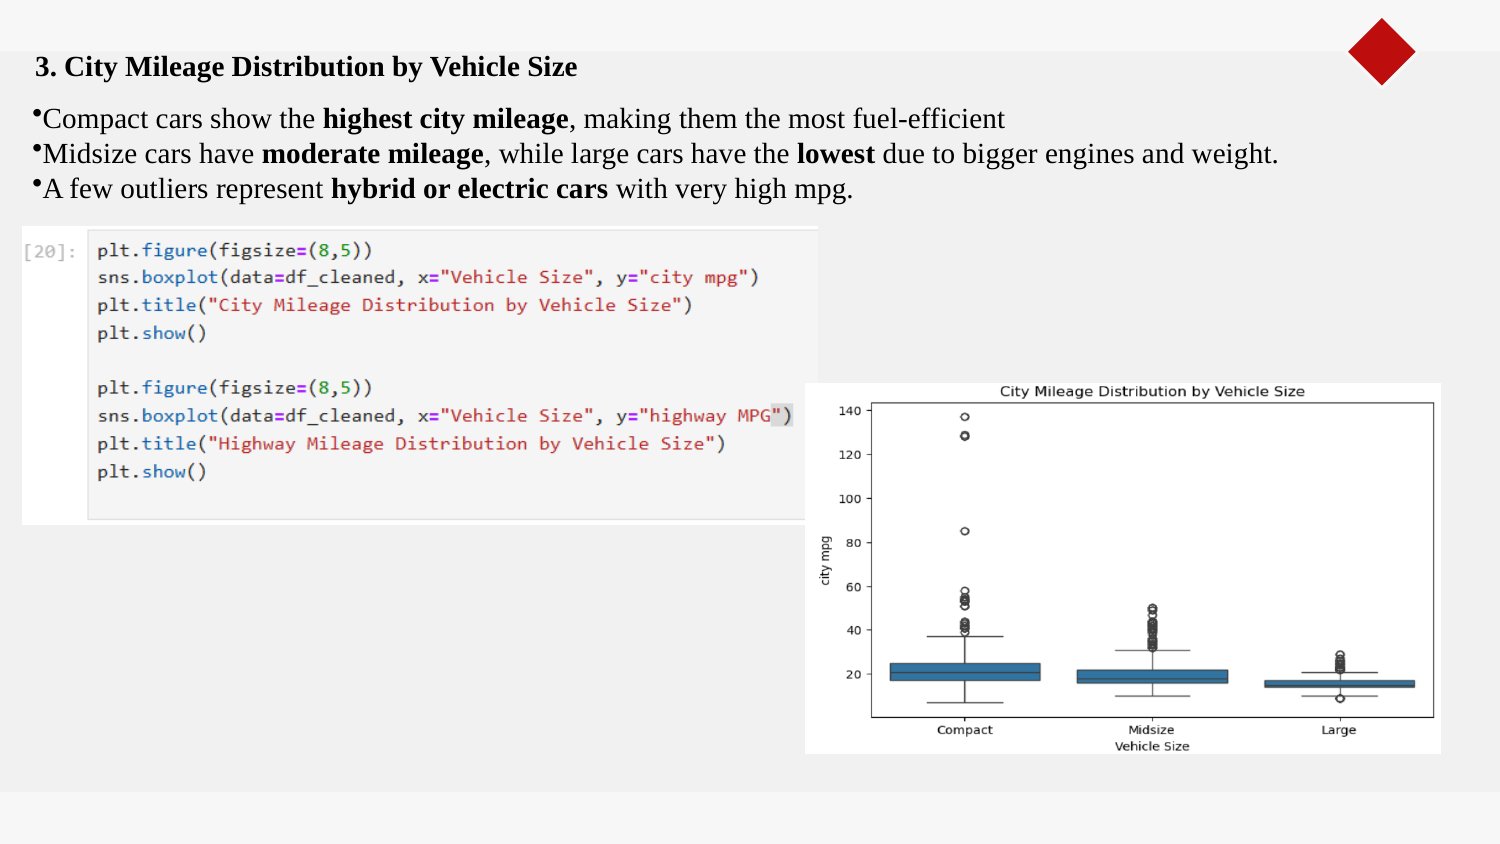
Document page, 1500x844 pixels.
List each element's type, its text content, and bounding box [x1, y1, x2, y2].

text_box Compact cars show the highest city mileage, making them the most fuel-efficient Midsize cars have moderate mileage, while large cars have the lowest due to bigger engines and weight. A few outliers represent hybrid or electric cars with very high mpg. [17, 91, 1295, 212]
picture [22, 226, 1441, 754]
subtitle 3. City Mileage Distribution by Vehicle Size [20, 31, 1478, 808]
